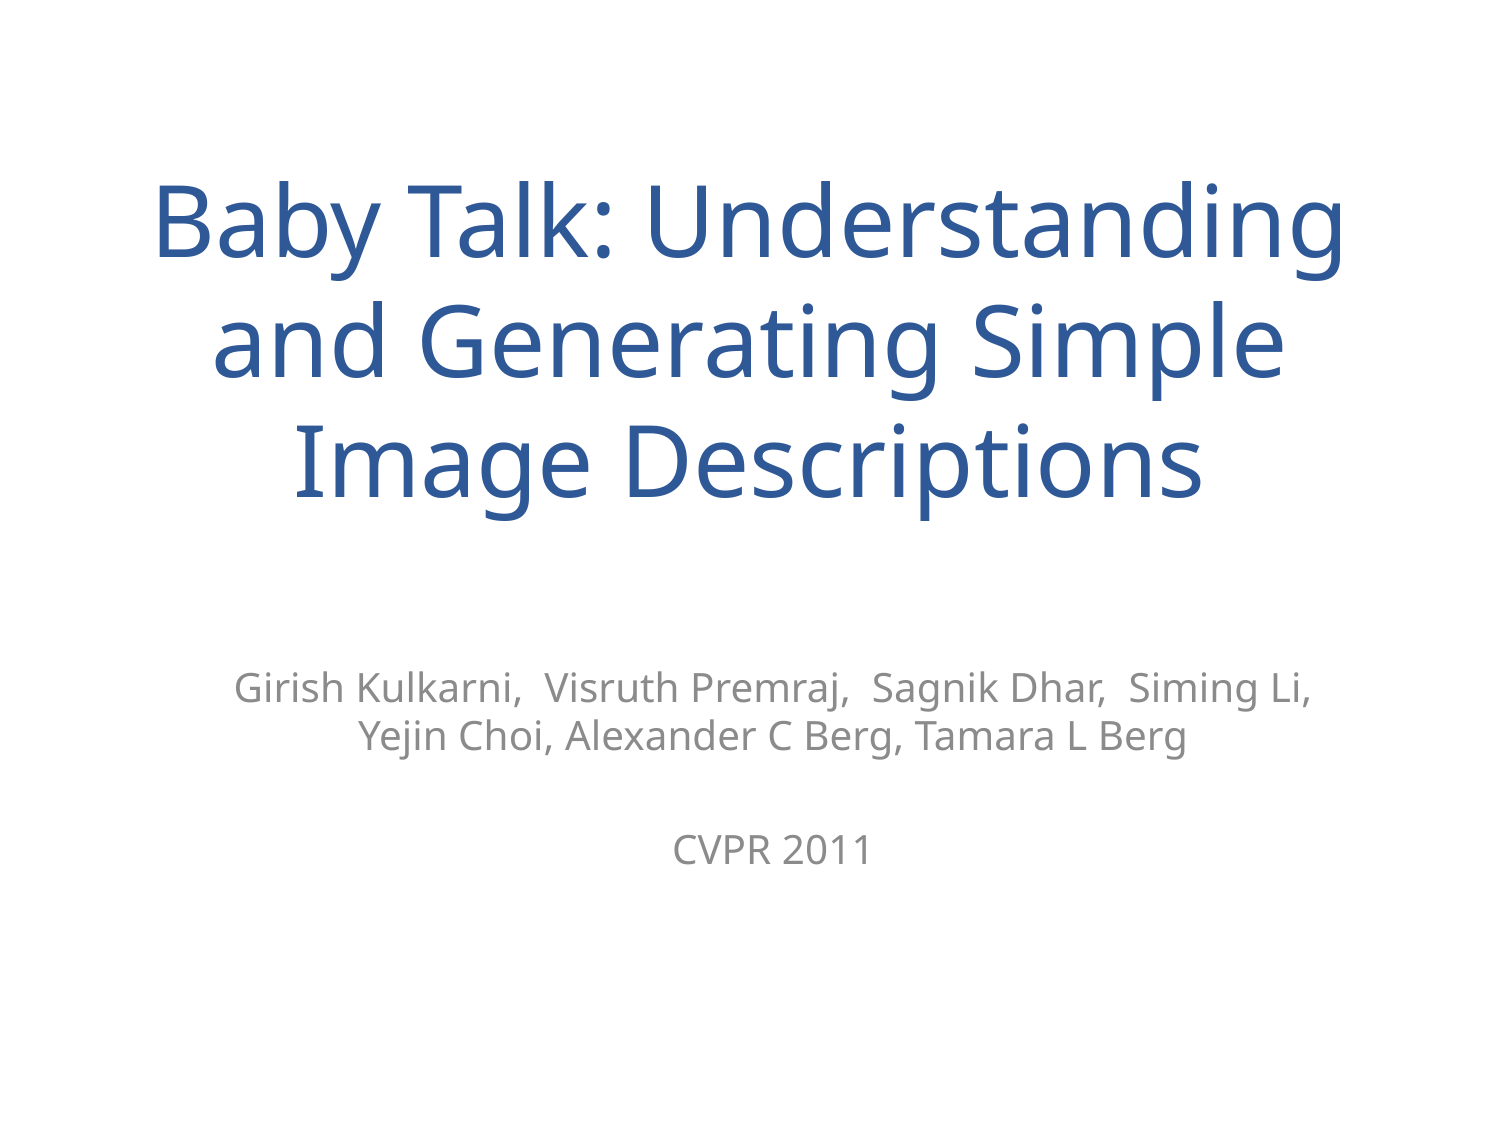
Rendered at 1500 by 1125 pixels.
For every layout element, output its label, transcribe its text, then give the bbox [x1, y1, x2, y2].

title Baby Talk: Understanding and Generating Simple Image Descriptions [112, 123, 1388, 525]
subtitle Girish Kulkarni, Visruth Premraj, Sagnik Dhar, Siming Li, Yejin Choi, Alexander C Berg, Tamara L Berg CVPR 2011 [200, 654, 1347, 882]
